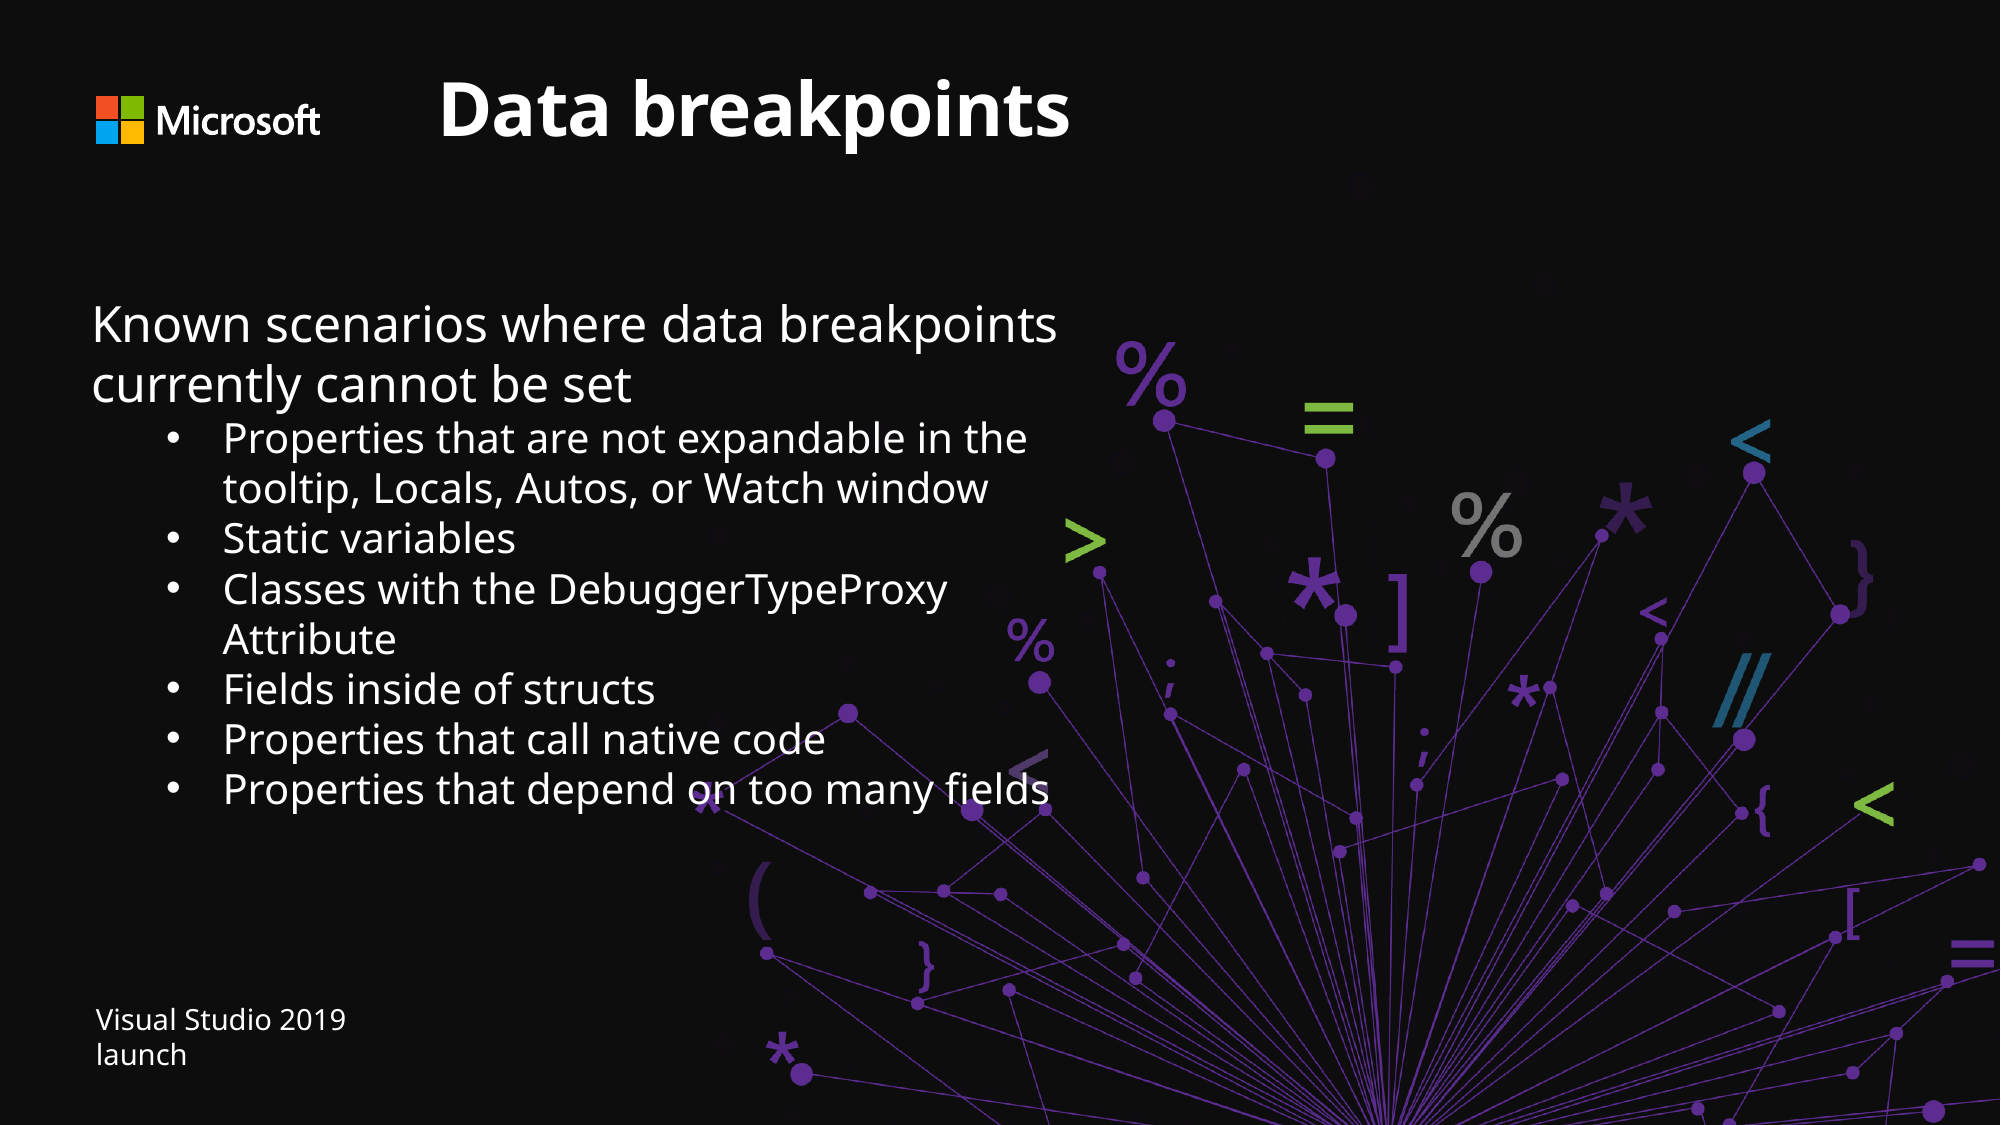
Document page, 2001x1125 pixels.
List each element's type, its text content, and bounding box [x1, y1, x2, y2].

picture [691, 171, 2001, 1125]
text_box Known scenarios where data breakpoints currently cannot be set Properties that are not expandable in the tooltip, Locals, Autos, or Watch window Static variables Classes with the DebuggerTypeProxy Attribute Fields inside of structs Properties that call native code Properties that depend on too many fields [91, 292, 1130, 873]
title Data breakpoints [437, 60, 1886, 152]
